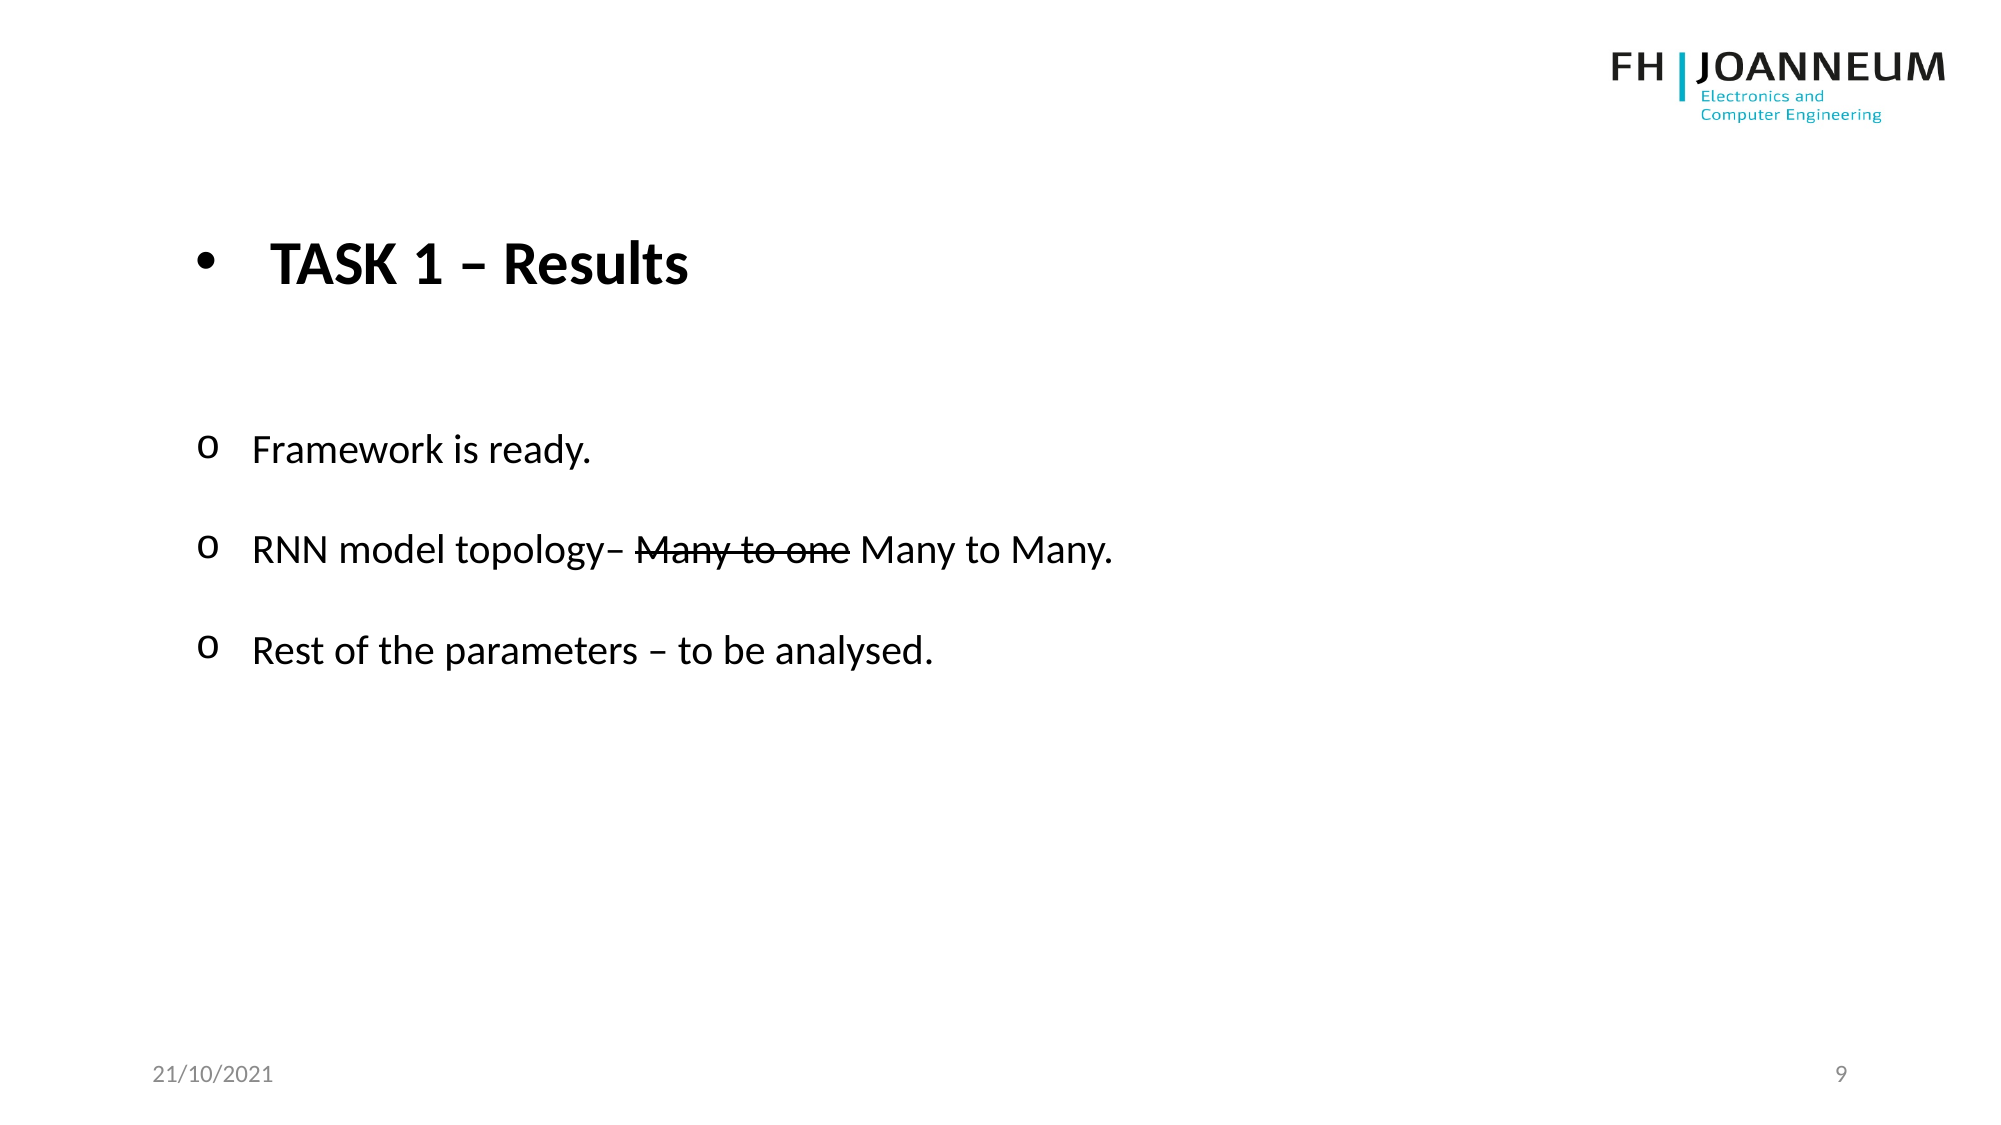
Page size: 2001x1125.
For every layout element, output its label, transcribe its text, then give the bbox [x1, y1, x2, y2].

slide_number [137, 1042, 588, 1103]
slide_number 9 [1412, 1042, 1863, 1103]
picture [1557, 9, 2000, 148]
text_box TASK 1 – Results Framework is ready. RNN model topology– Many to one Many to Many. Rest of the parameters – to be analysed. [180, 214, 1699, 1125]
